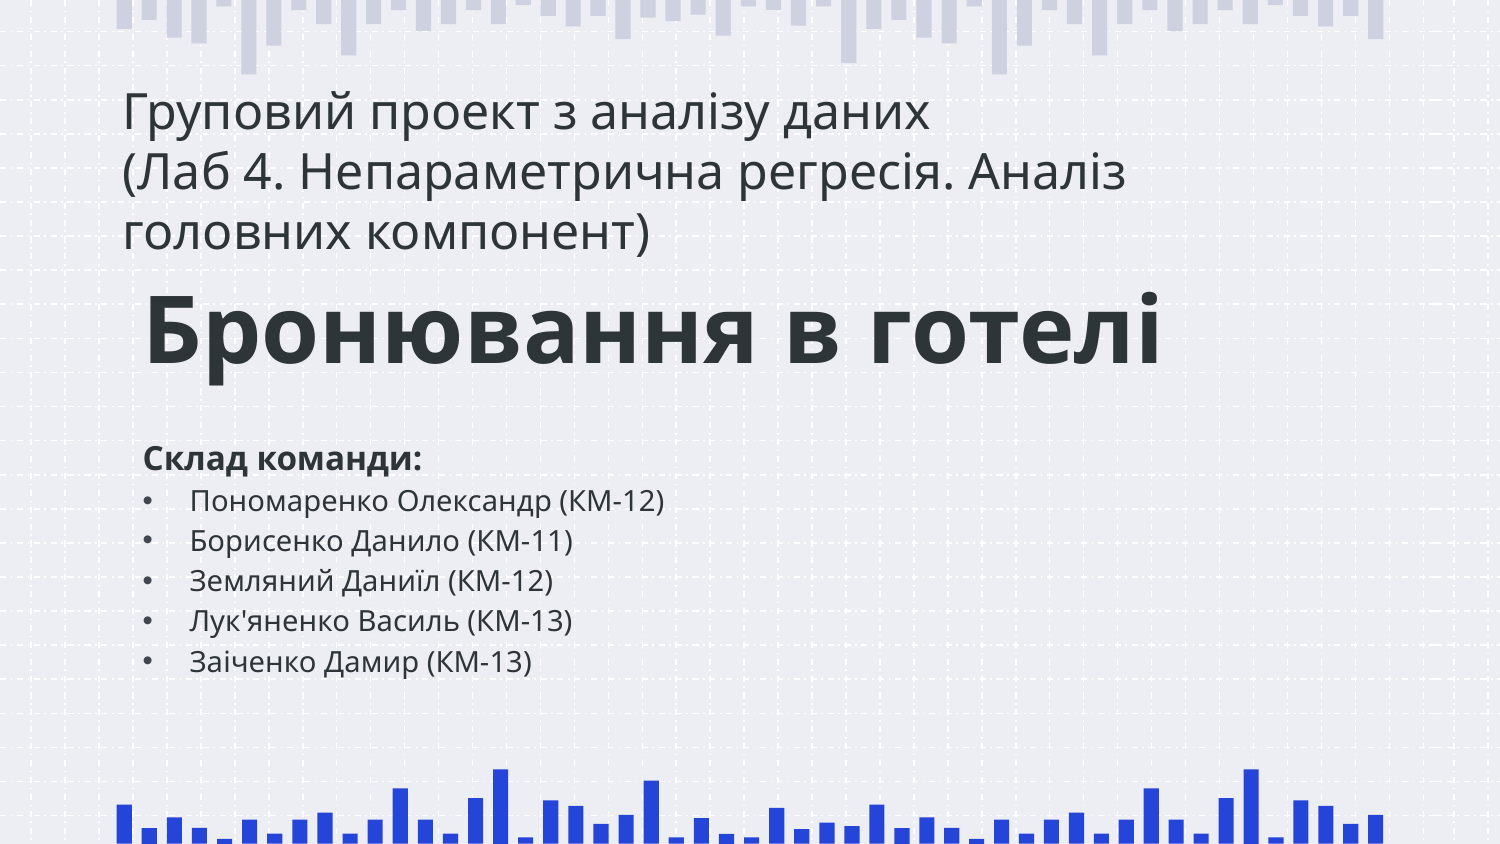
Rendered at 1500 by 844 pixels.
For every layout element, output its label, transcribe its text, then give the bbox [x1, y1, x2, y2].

title Бронювання в готелі [127, 230, 1383, 398]
subtitle Склад команди: Пономаренко Олександр (КМ-12) Борисенко Данило (КМ-11) Земляний Даниїл (КМ-12) Лук'яненко Василь (КМ-13) Заіченко Дамир (КМ-13) [127, 416, 1395, 748]
text_box Груповий проект з аналізу даних (Лаб 4. Непараметрична регресія. Аналіз головних компонент) [107, 55, 1362, 275]
